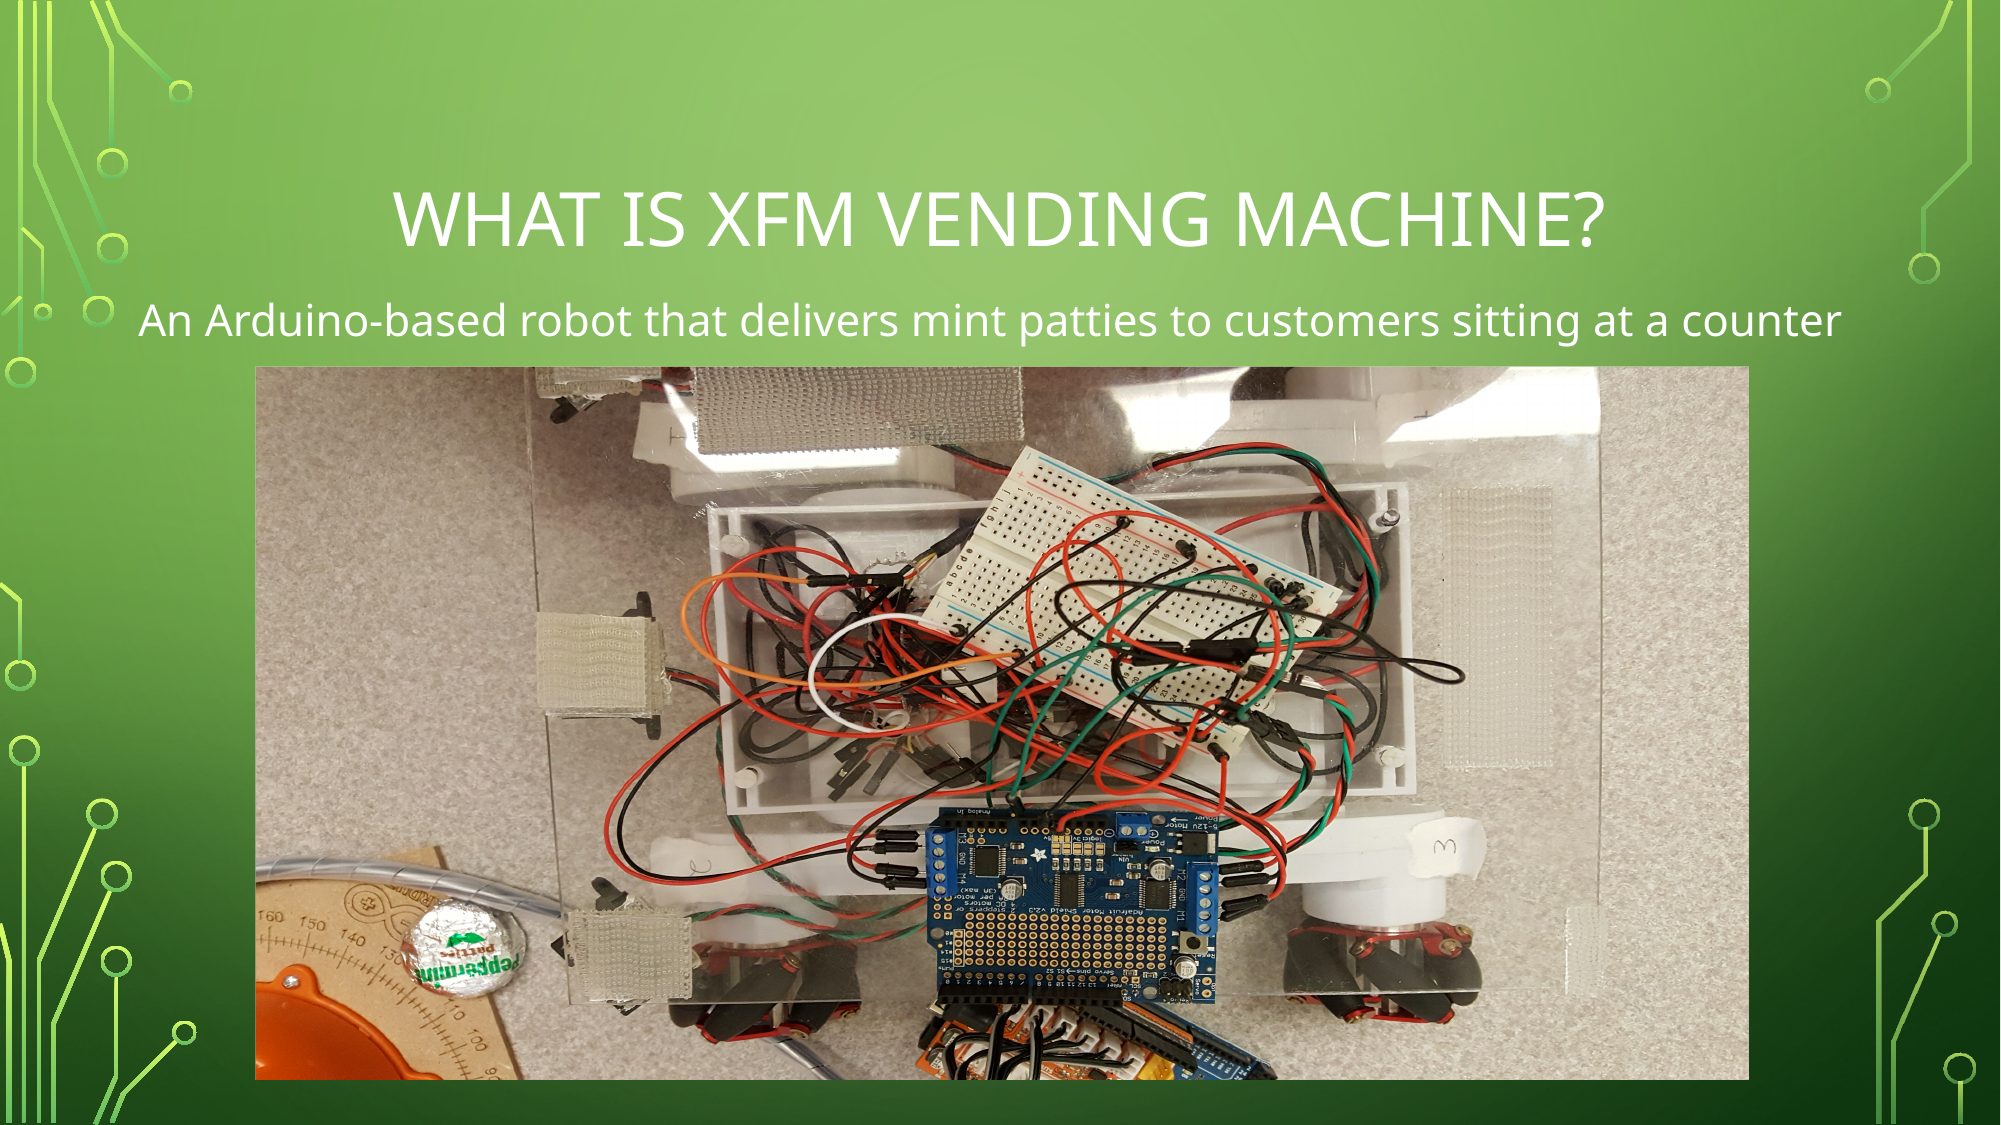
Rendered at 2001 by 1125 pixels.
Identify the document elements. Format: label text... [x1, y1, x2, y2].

title What is XFM Vending Machine? [187, 101, 1813, 274]
picture [255, 366, 1749, 1080]
list An Arduino-based robot that delivers mint patties to customers sitting at a counter [109, 274, 1874, 367]
